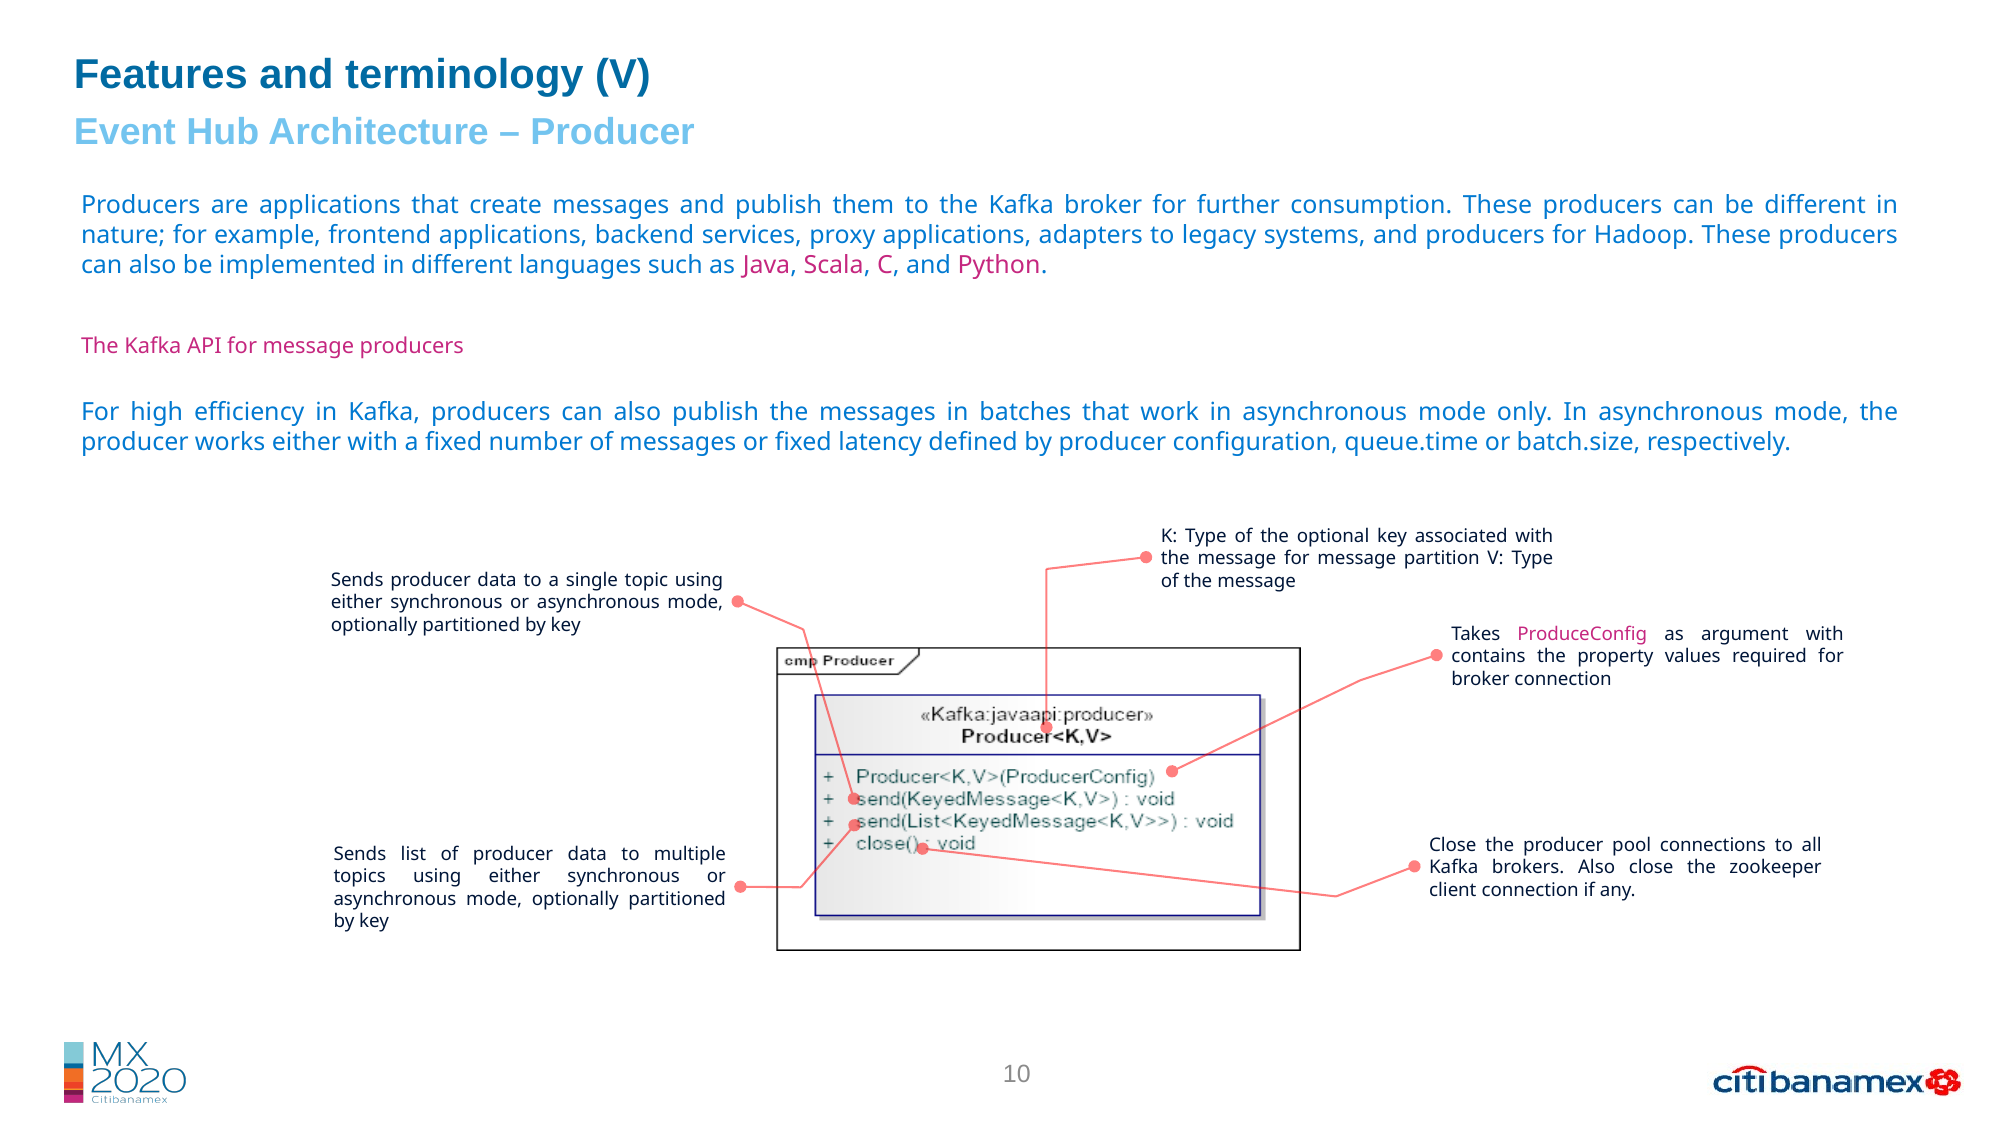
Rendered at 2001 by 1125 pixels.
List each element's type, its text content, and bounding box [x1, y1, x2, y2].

text_box Sends list of producer data to multiple topics using either synchronous or asynchronous mode, optionally partitioned by key [318, 826, 741, 947]
text_box Close the producer pool connections to all Kafka brokers. Also close the zookeeper client connection if any. [1414, 817, 1836, 915]
picture [64, 1042, 186, 1103]
text_box K: Type of the optional key associated with the message for message partition V: Type of the message [1146, 508, 1568, 606]
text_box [803, 629, 855, 799]
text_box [1335, 866, 1415, 897]
picture [775, 646, 1301, 952]
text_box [1046, 557, 1147, 570]
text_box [1171, 679, 1361, 772]
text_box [800, 825, 855, 888]
picture [1707, 1063, 1964, 1097]
text_box Features and terminology (V) [66, 38, 1311, 100]
text_box Event Hub Architecture – Producer [66, 100, 1506, 160]
text_box Producers are applications that create messages and publish them to the Kafka broker for further consumption. These producers can be different in nature; for example, frontend applications, backend services, proxy applications, adapters to legacy systems, and producers for Hadoop. These producers can also be implemented in different languages such as Java, Scala, C, and Python. [66, 173, 1917, 294]
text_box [922, 848, 1337, 897]
text_box Sends producer data to a single topic using either synchronous or asynchronous mode, optionally partitioned by key [316, 552, 738, 650]
text_box For high efficiency in Kafka, producers can also publish the messages in batches that work in asynchronous mode only. In asynchronous mode, the producer works either with a fixed number of messages or fixed latency defined by producer configuration, queue.time or batch.size, respectively. [66, 381, 1917, 471]
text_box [737, 601, 804, 630]
text_box Takes ProduceConfig as argument with contains the property values required for broker connection [1436, 606, 1858, 704]
picture [97, 1042, 117, 1060]
text_box The Kafka API for message producers [66, 324, 493, 366]
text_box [1360, 655, 1437, 681]
picture [131, 1042, 144, 1050]
